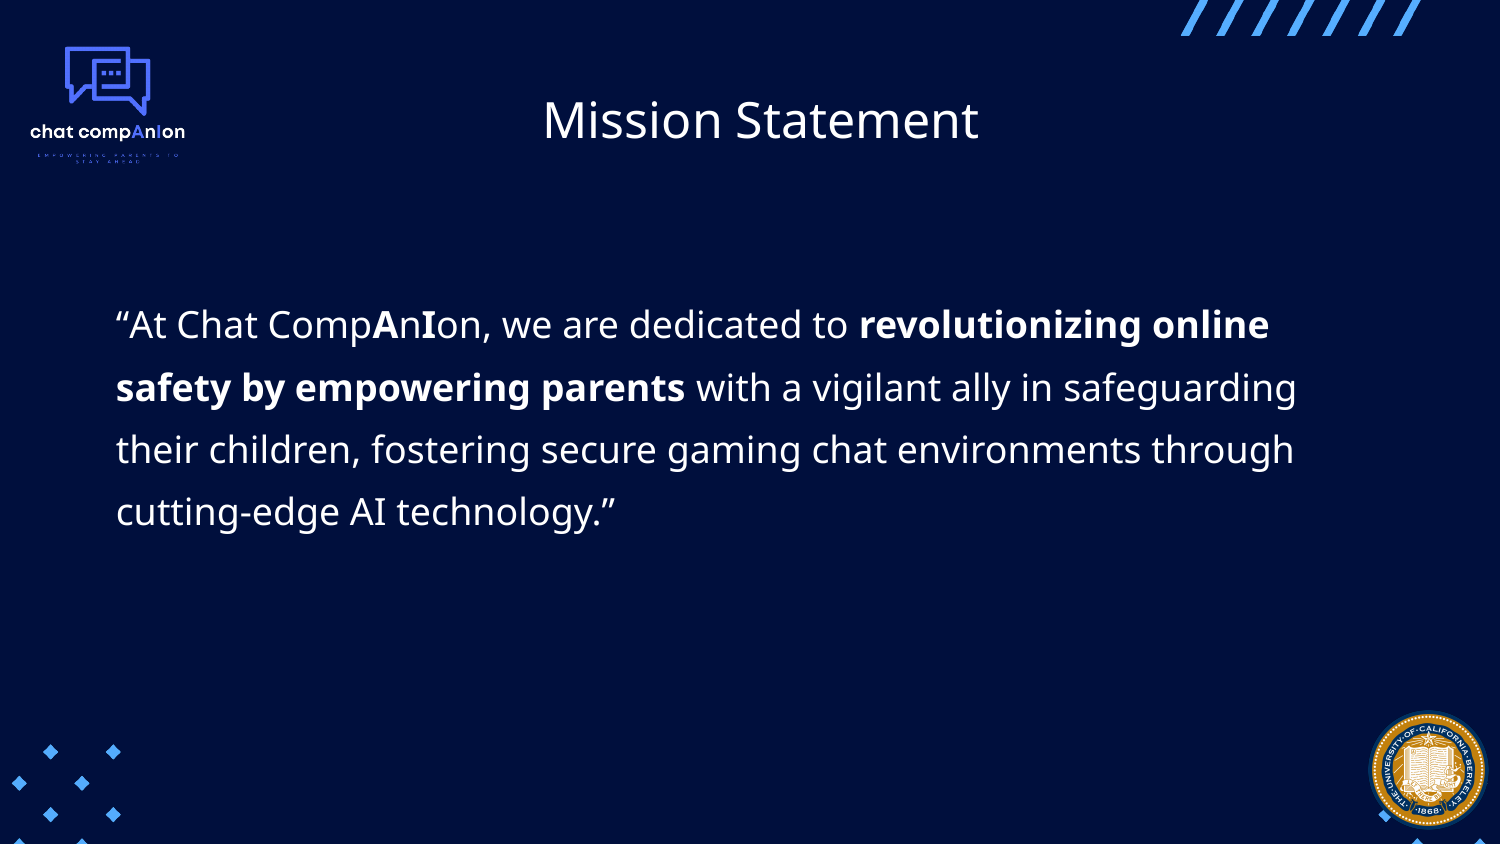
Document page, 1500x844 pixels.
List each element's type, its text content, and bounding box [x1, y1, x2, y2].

picture [1368, 710, 1489, 831]
text_box [0, 744, 121, 844]
text_box Mission Statement [332, 76, 1190, 149]
text_box “At Chat CompAnIon, we are dedicated to revolutionizing online safety by empowering parents with a vigilant ally in safeguarding their children, fostering secure gaming chat environments through cutting-edge AI technology.” [115, 284, 1385, 533]
picture [0, 0, 215, 215]
text_box [1180, 0, 1427, 36]
text_box [1378, 744, 1500, 844]
